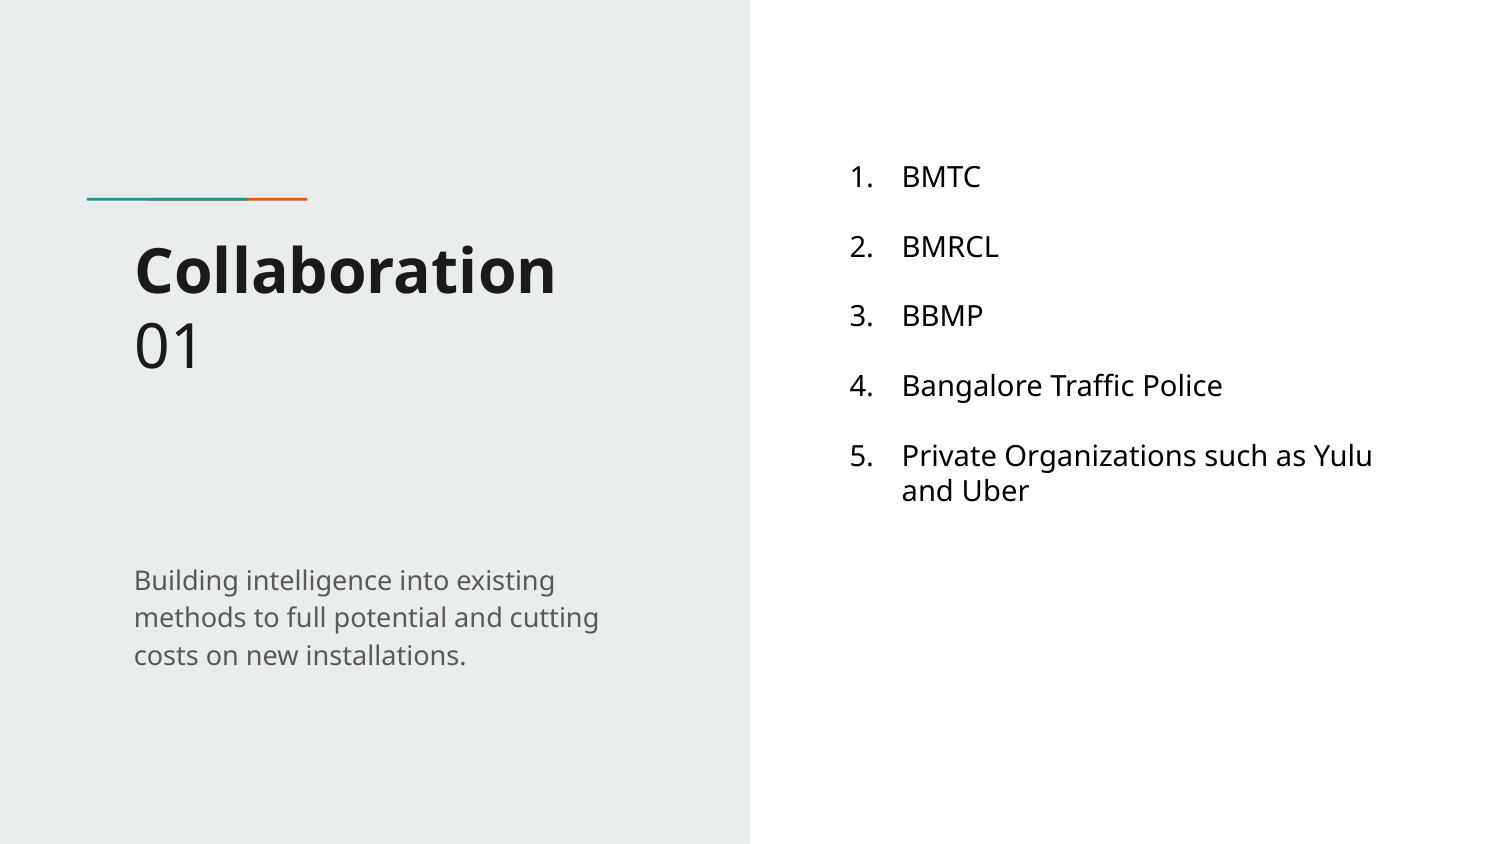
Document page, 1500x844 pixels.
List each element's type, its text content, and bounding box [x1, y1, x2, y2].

text_box BMTC BMRCL BBMP Bangalore Traffic Police Private Organizations such as Yulu and Uber [811, 142, 1403, 719]
title Collaboration 01 [119, 216, 662, 494]
subtitle Building intelligence into existing methods to full potential and cutting costs on new installations. [118, 543, 661, 669]
